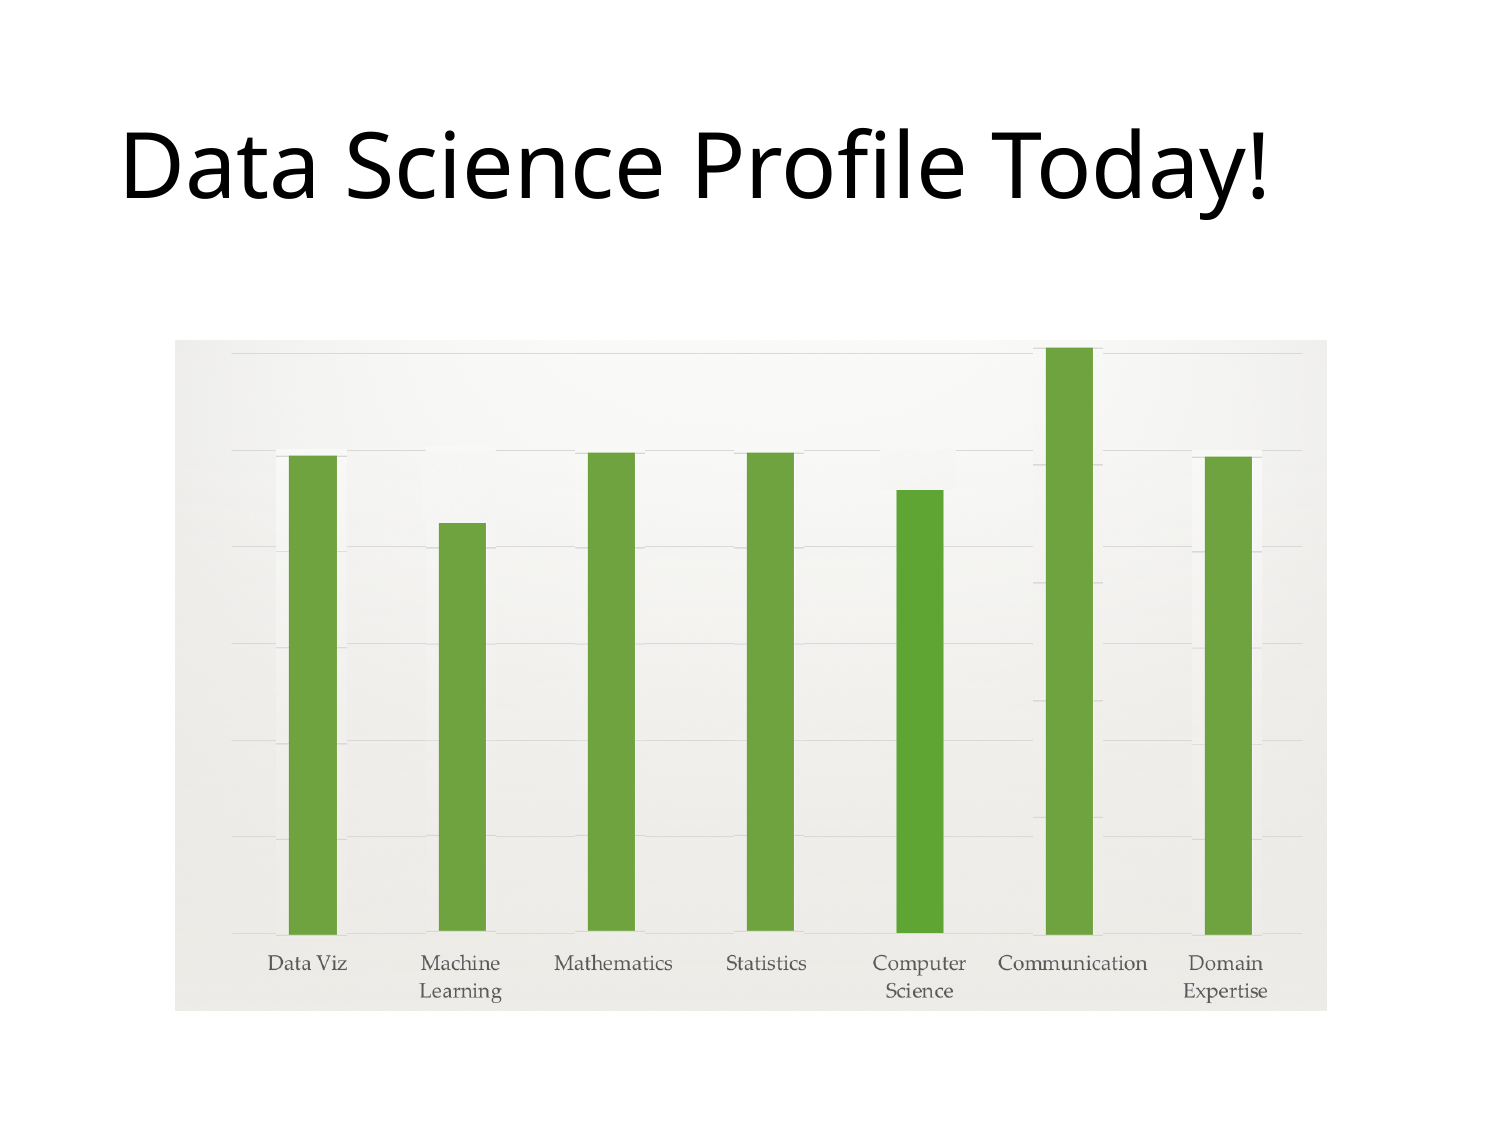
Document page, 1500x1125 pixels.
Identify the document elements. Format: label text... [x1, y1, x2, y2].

title Data Science Profile Today! [103, 59, 1397, 278]
picture [175, 340, 1327, 1011]
